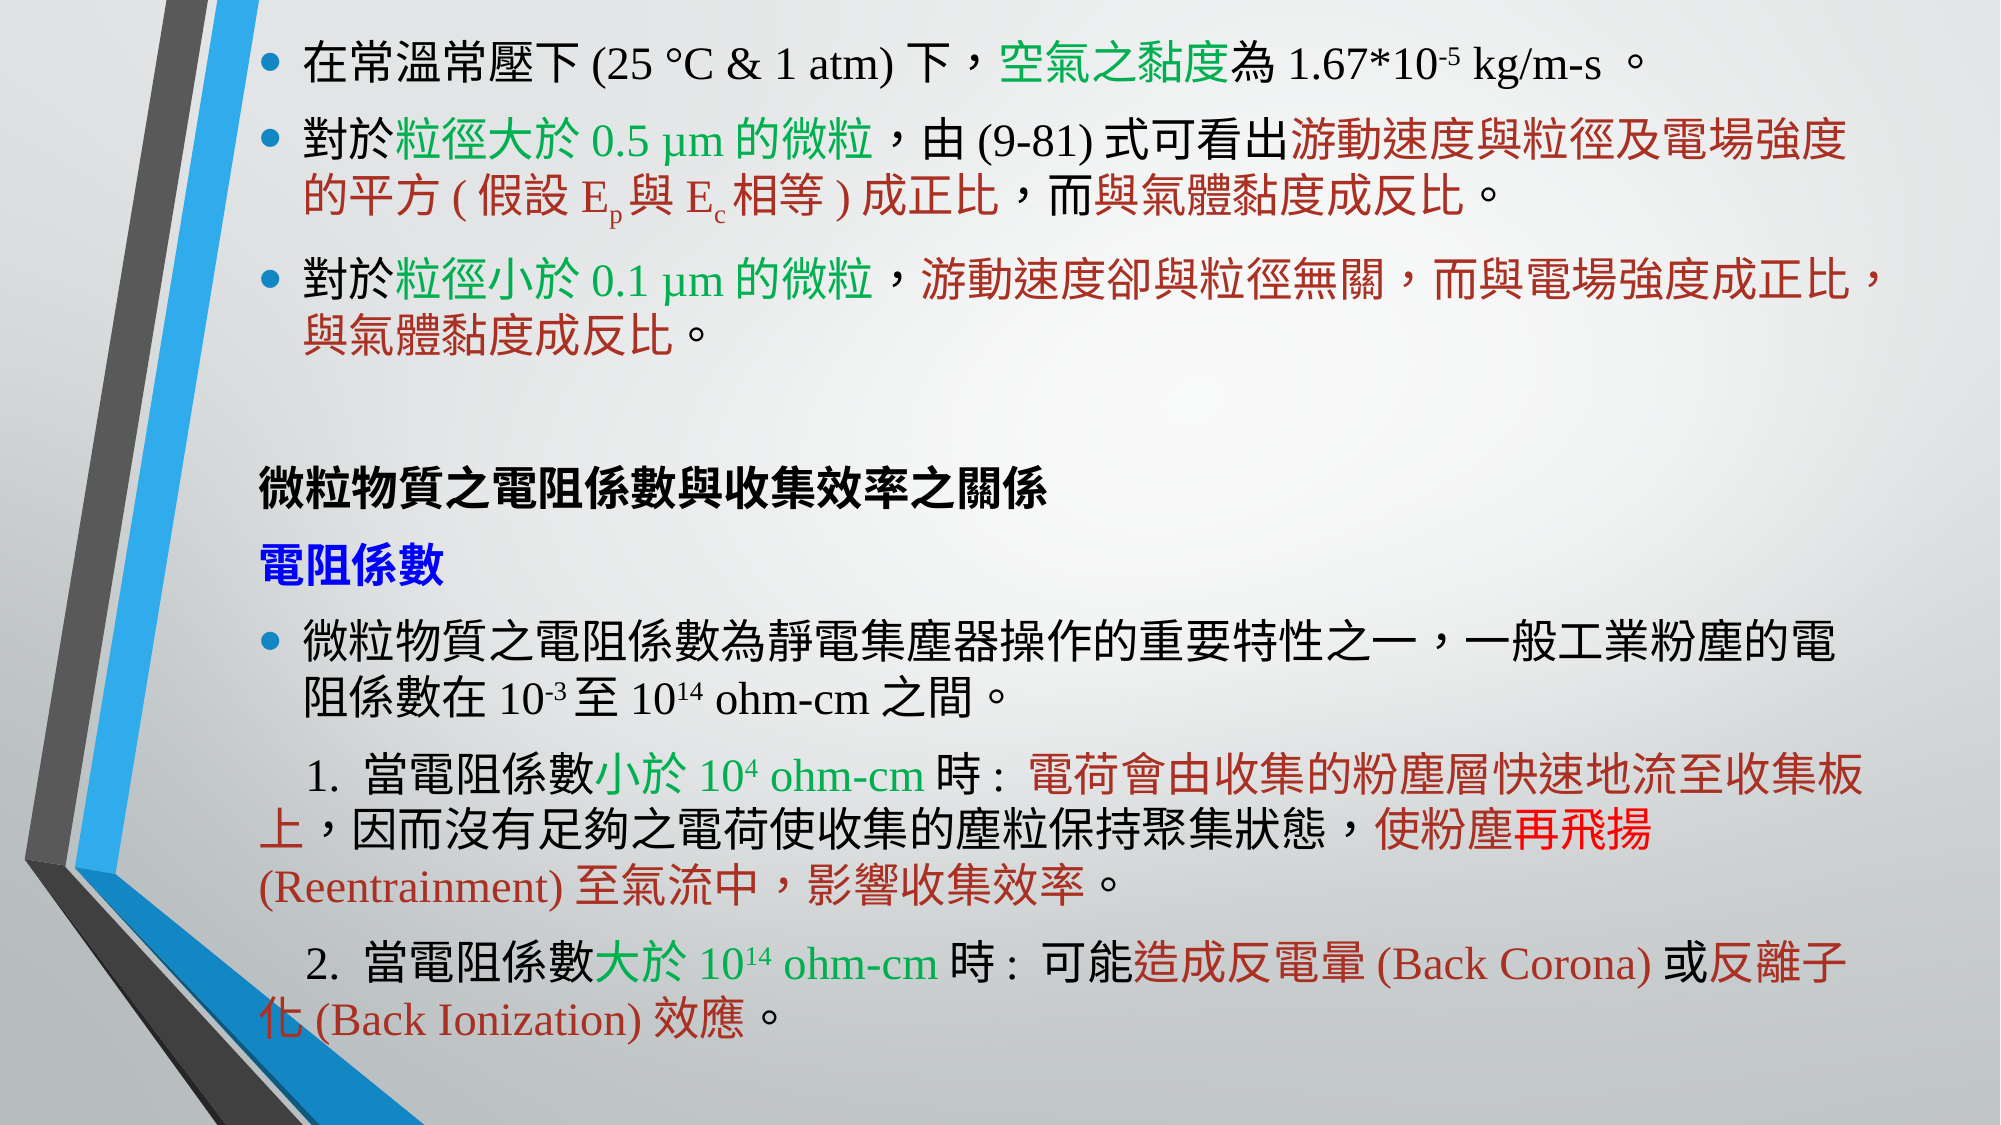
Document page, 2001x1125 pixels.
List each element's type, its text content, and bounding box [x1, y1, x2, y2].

list 在常溫常壓下(25 °C & 1 atm)下，空氣之黏度為1.67*10-5 kg/m-s。 對於粒徑大於0.5 µm的微粒，由(9-81)式可看出游動速度與粒徑及電場強度的平方(假設Ep與Ec相等)成正比，而與氣體黏度成反比。 對於粒徑小於0.1 µm的微粒，游動速度卻與粒徑無關，而與電場強度成正比，與氣體黏度成反比。 微粒物質之電阻係數與收集效率之關係 電阻係數 微粒物質之電阻係數為靜電集塵器操作的重要特性之一，一般工業粉塵的電阻係數在10-3至1014 ohm-cm之間。 1. 當電阻係數小於104 ohm-cm時: 電荷會由收集的粉塵層快速地流至收集板上，因而沒有足夠之電荷使收集的塵粒保持聚集狀態，使粉塵再飛揚(Reentrainment)至氣流中，影響收集效率。 2. 當電阻係數大於1014 ohm-cm時: 可能造成反電暈(Back Corona)或反離子化(Back Ionization)效應。 [243, 20, 1887, 1057]
